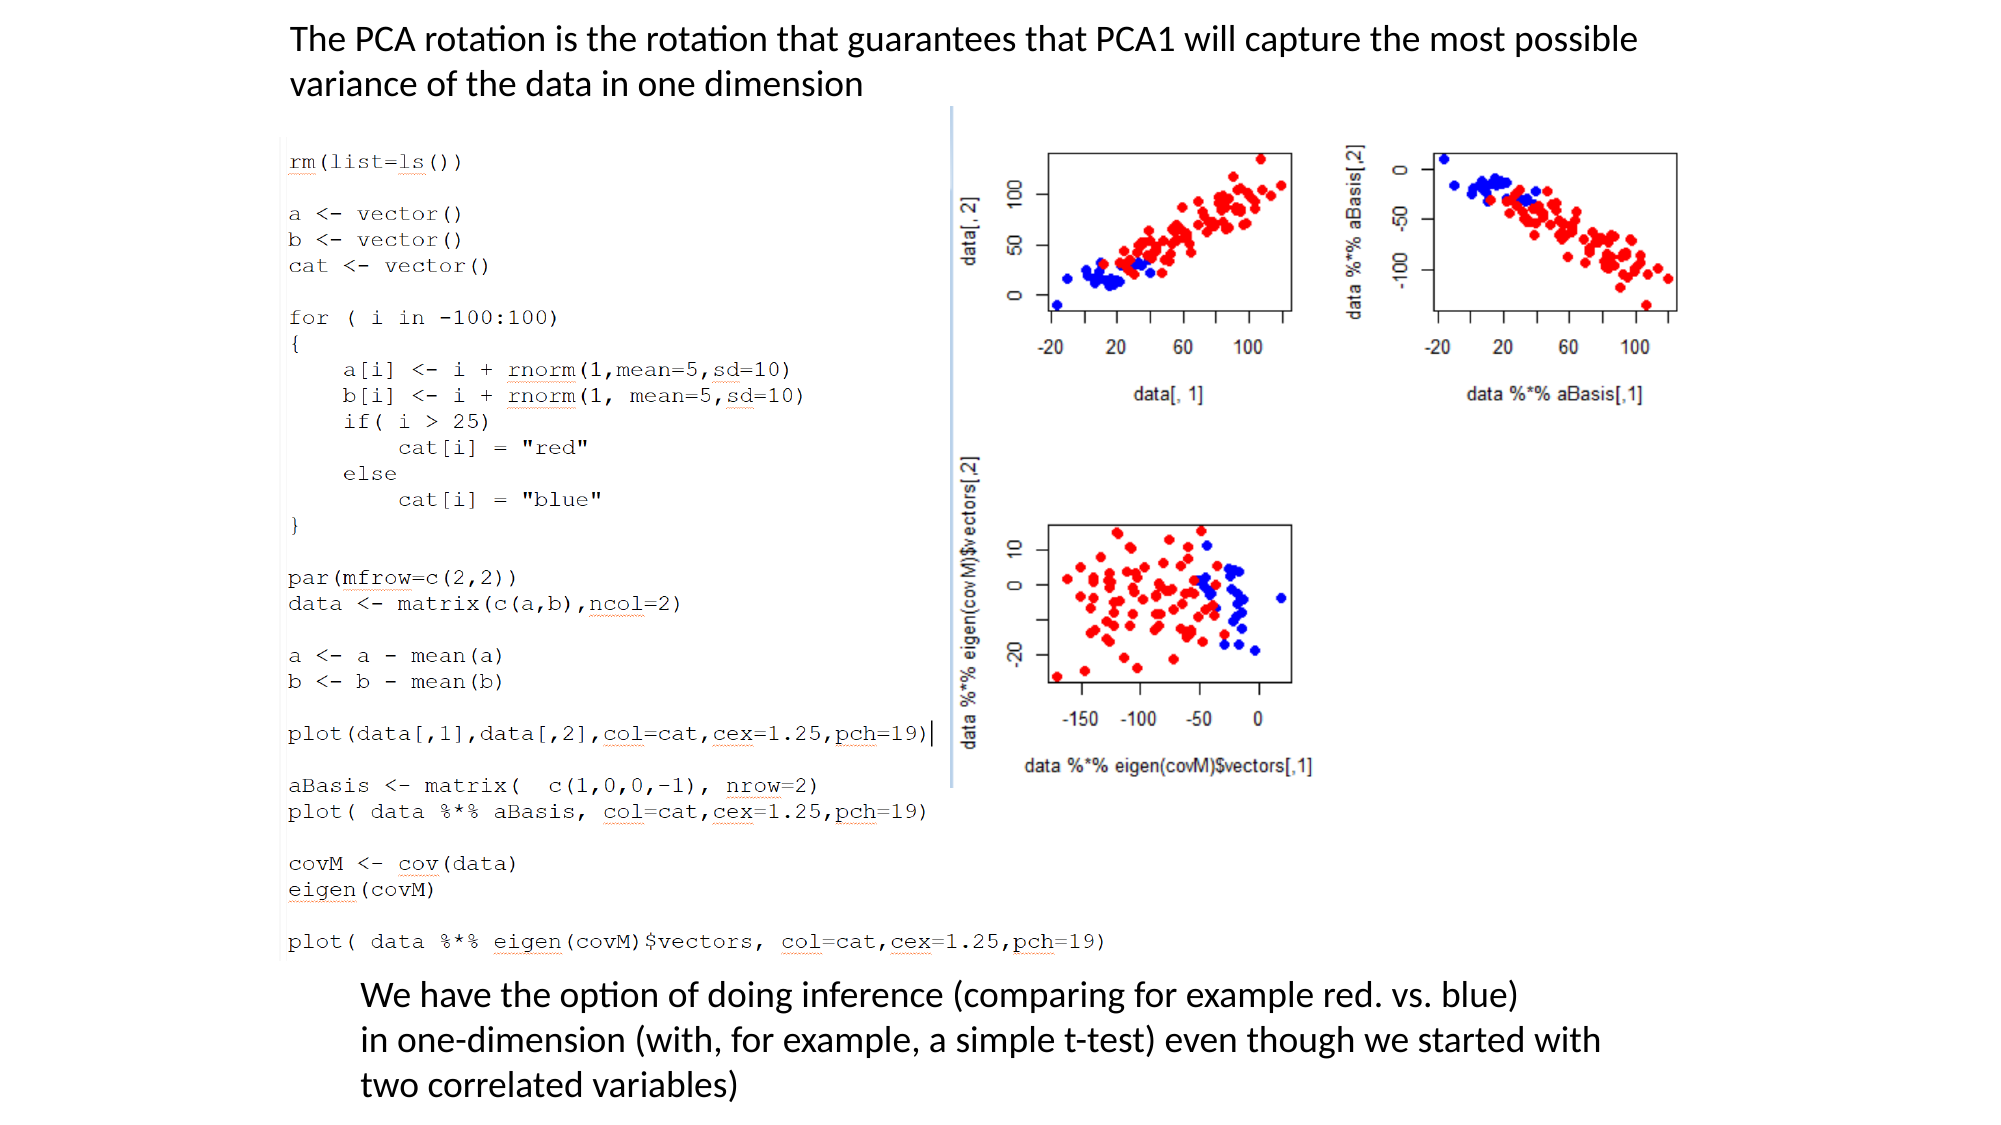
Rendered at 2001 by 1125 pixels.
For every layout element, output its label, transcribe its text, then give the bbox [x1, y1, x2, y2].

picture [279, 106, 1704, 961]
text_box The PCA rotation is the rotation that guarantees that PCA1 will capture the most possible variance of the data in one dimension [275, 6, 1725, 112]
text_box We have the option of doing inference (comparing for example red. vs. blue) in one-dimension (with, for example, a simple t-test) even though we started with two correlated variables) [345, 962, 1627, 1113]
